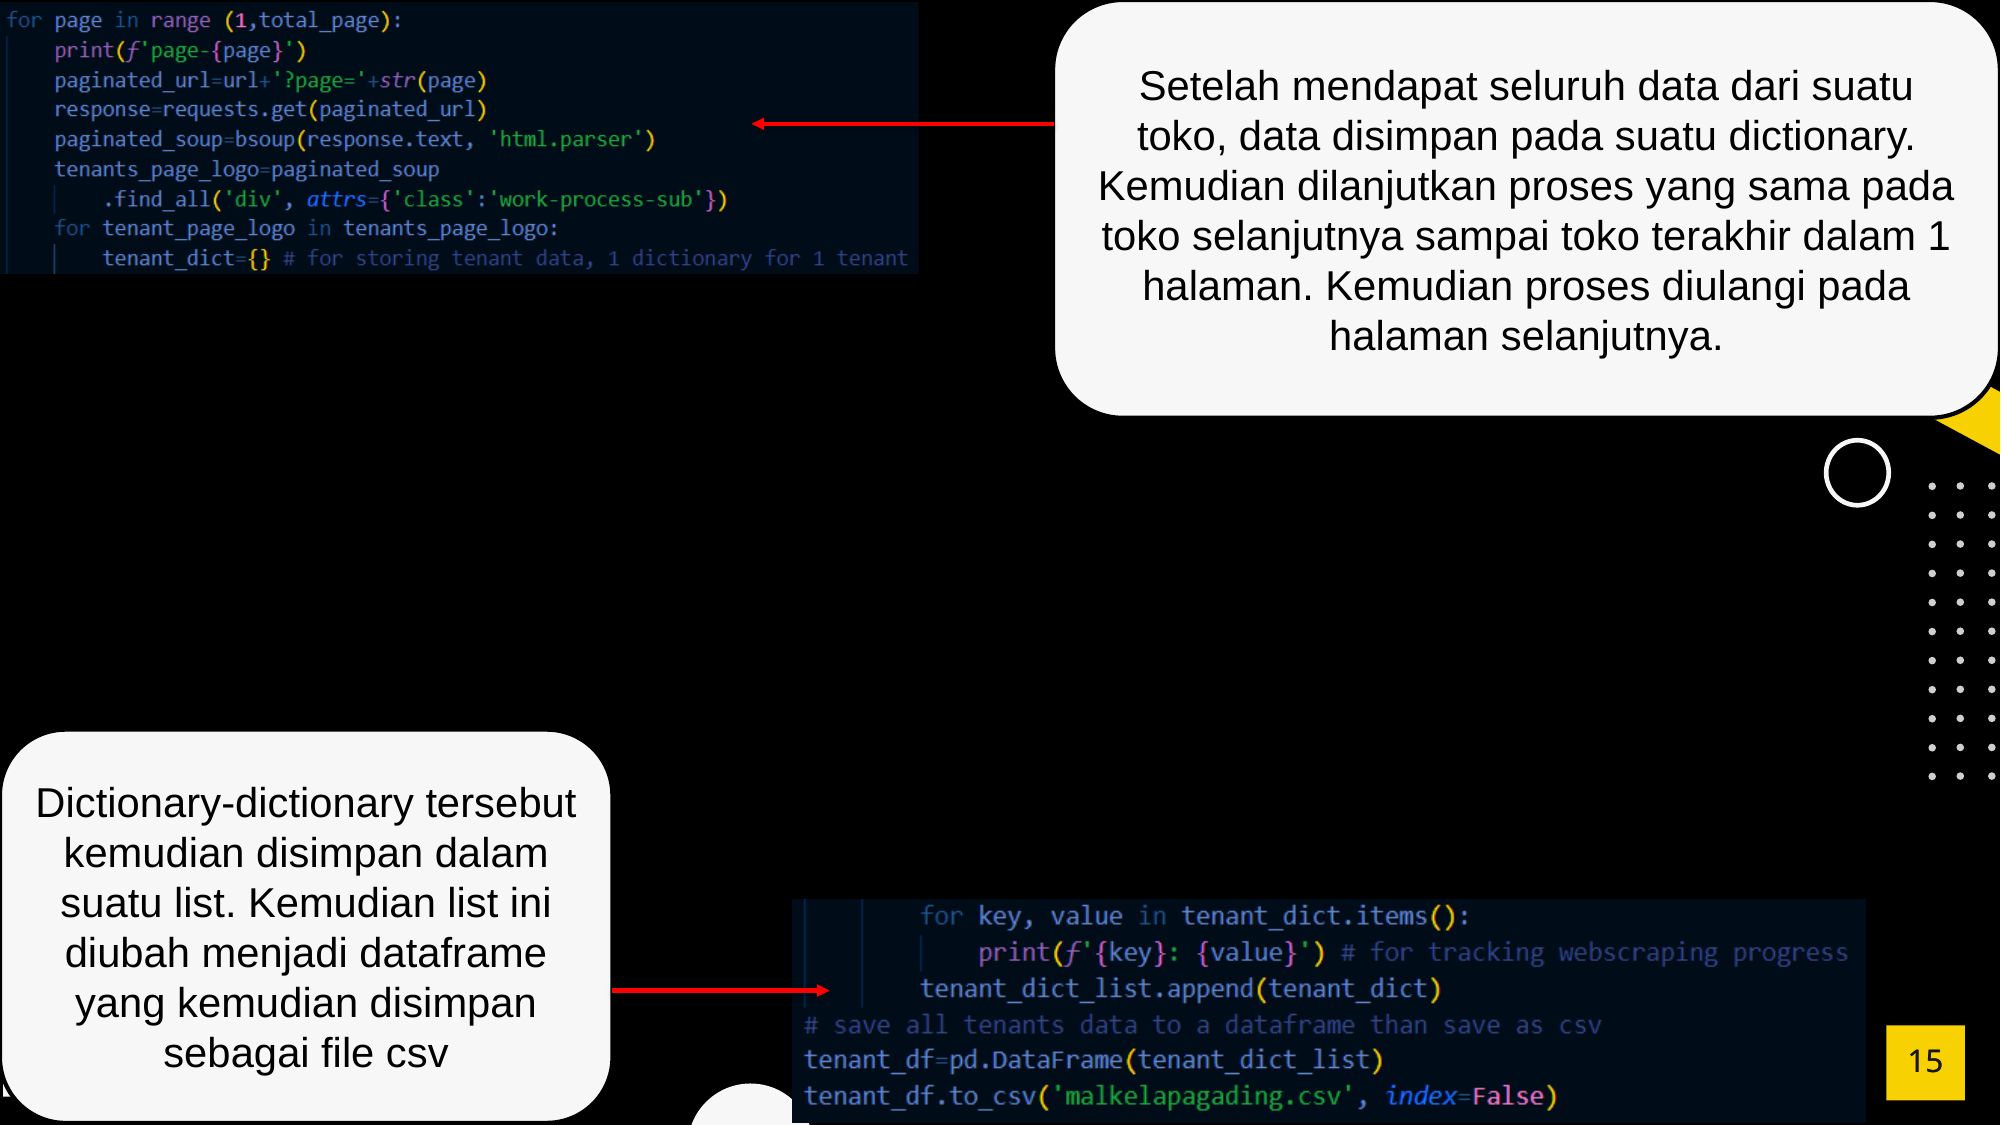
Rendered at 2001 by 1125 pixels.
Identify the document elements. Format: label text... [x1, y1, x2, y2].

picture [0, 1, 919, 274]
picture [791, 899, 1866, 1124]
text_box Setelah mendapat seluruh data dari suatu toko, data disimpan pada suatu dictionary. Kemudian dilanjutkan proses yang sama pada toko selanjutnya sampai toko terakhir dalam 1 halaman. Kemudian proses diulangi pada halaman selanjutnya. [1050, 0, 2000, 420]
text_box 15 [1869, 1019, 1986, 1106]
text_box Dictionary-dictionary tersebut kemudian disimpan dalam suatu list. Kemudian list ini diubah menjadi dataframe yang kemudian disimpan sebagai file csv [0, 727, 615, 1125]
